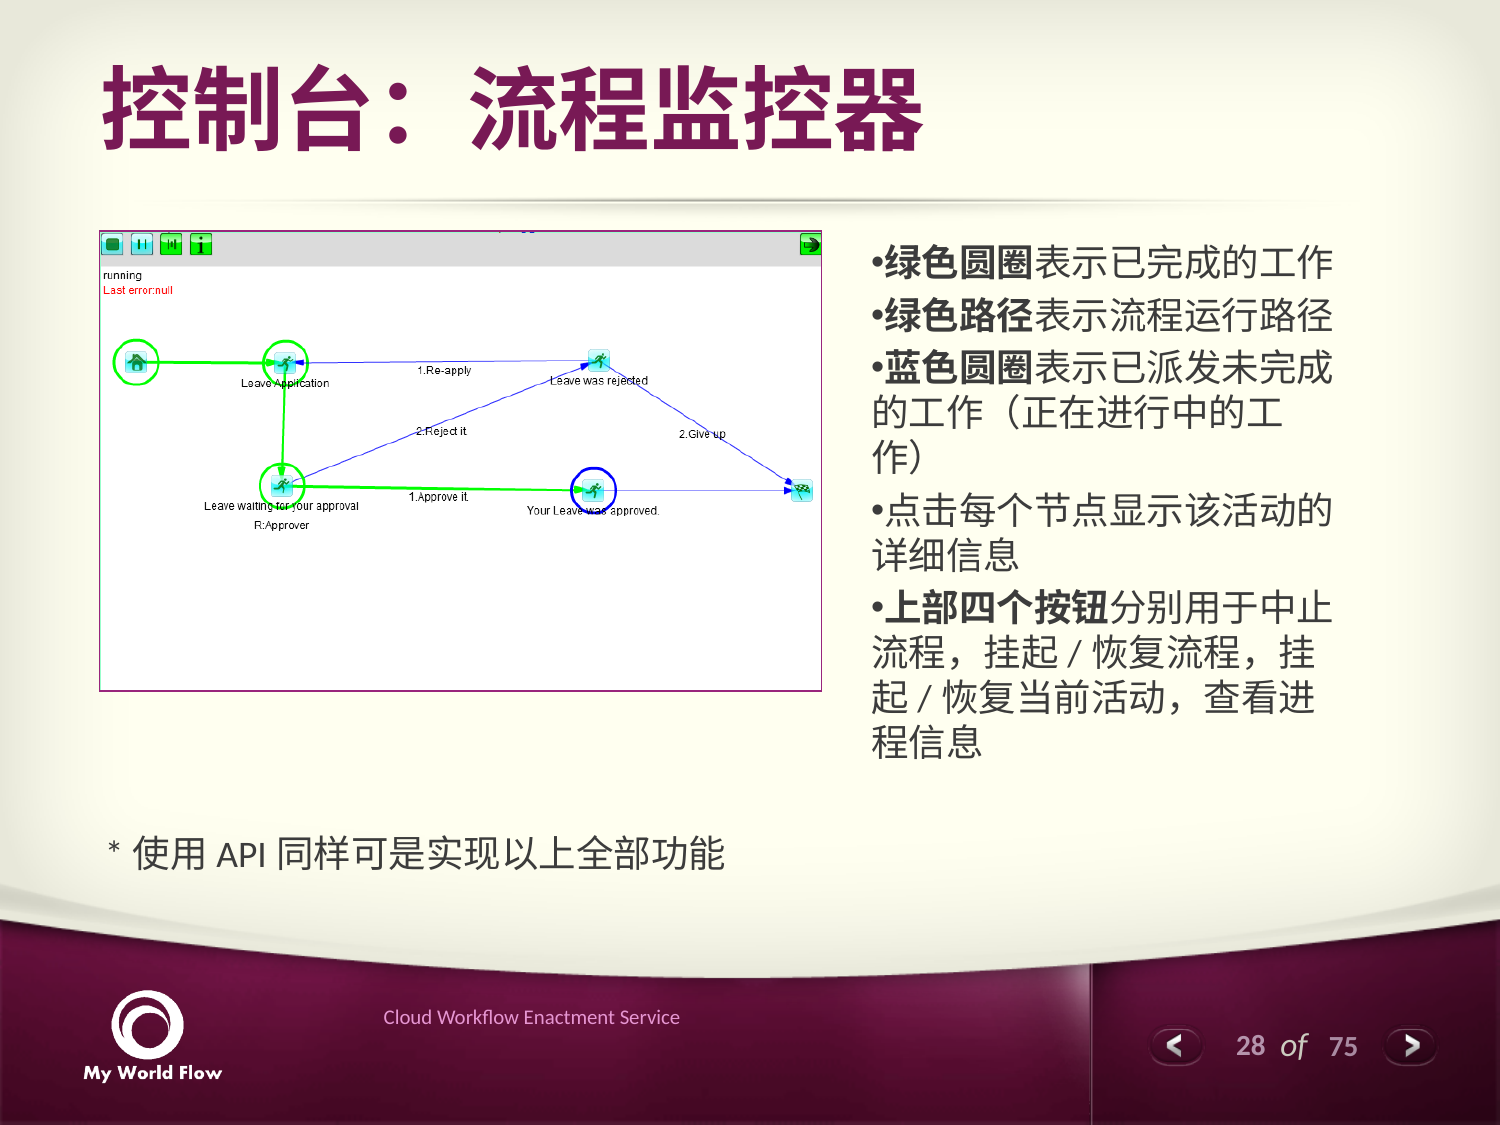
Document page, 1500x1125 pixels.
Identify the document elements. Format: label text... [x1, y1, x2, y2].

picture [0, 0, 1500, 1125]
text_box *使用API同样可是实现以上全部功能 [90, 822, 741, 882]
title 控制台：流程监控器 [100, 52, 1400, 194]
text_box 绿色圆圈表示已完成的工作 绿色路径表示流程运行路径 蓝色圆圈表示已派发未完成的工作（正在进行中的工作） 点击每个节点显示该活动的详细信息 上部四个按钮分别用于中止流程，挂起/恢复流程，挂起/恢复当前活动，查看进程信息 [856, 231, 1365, 764]
